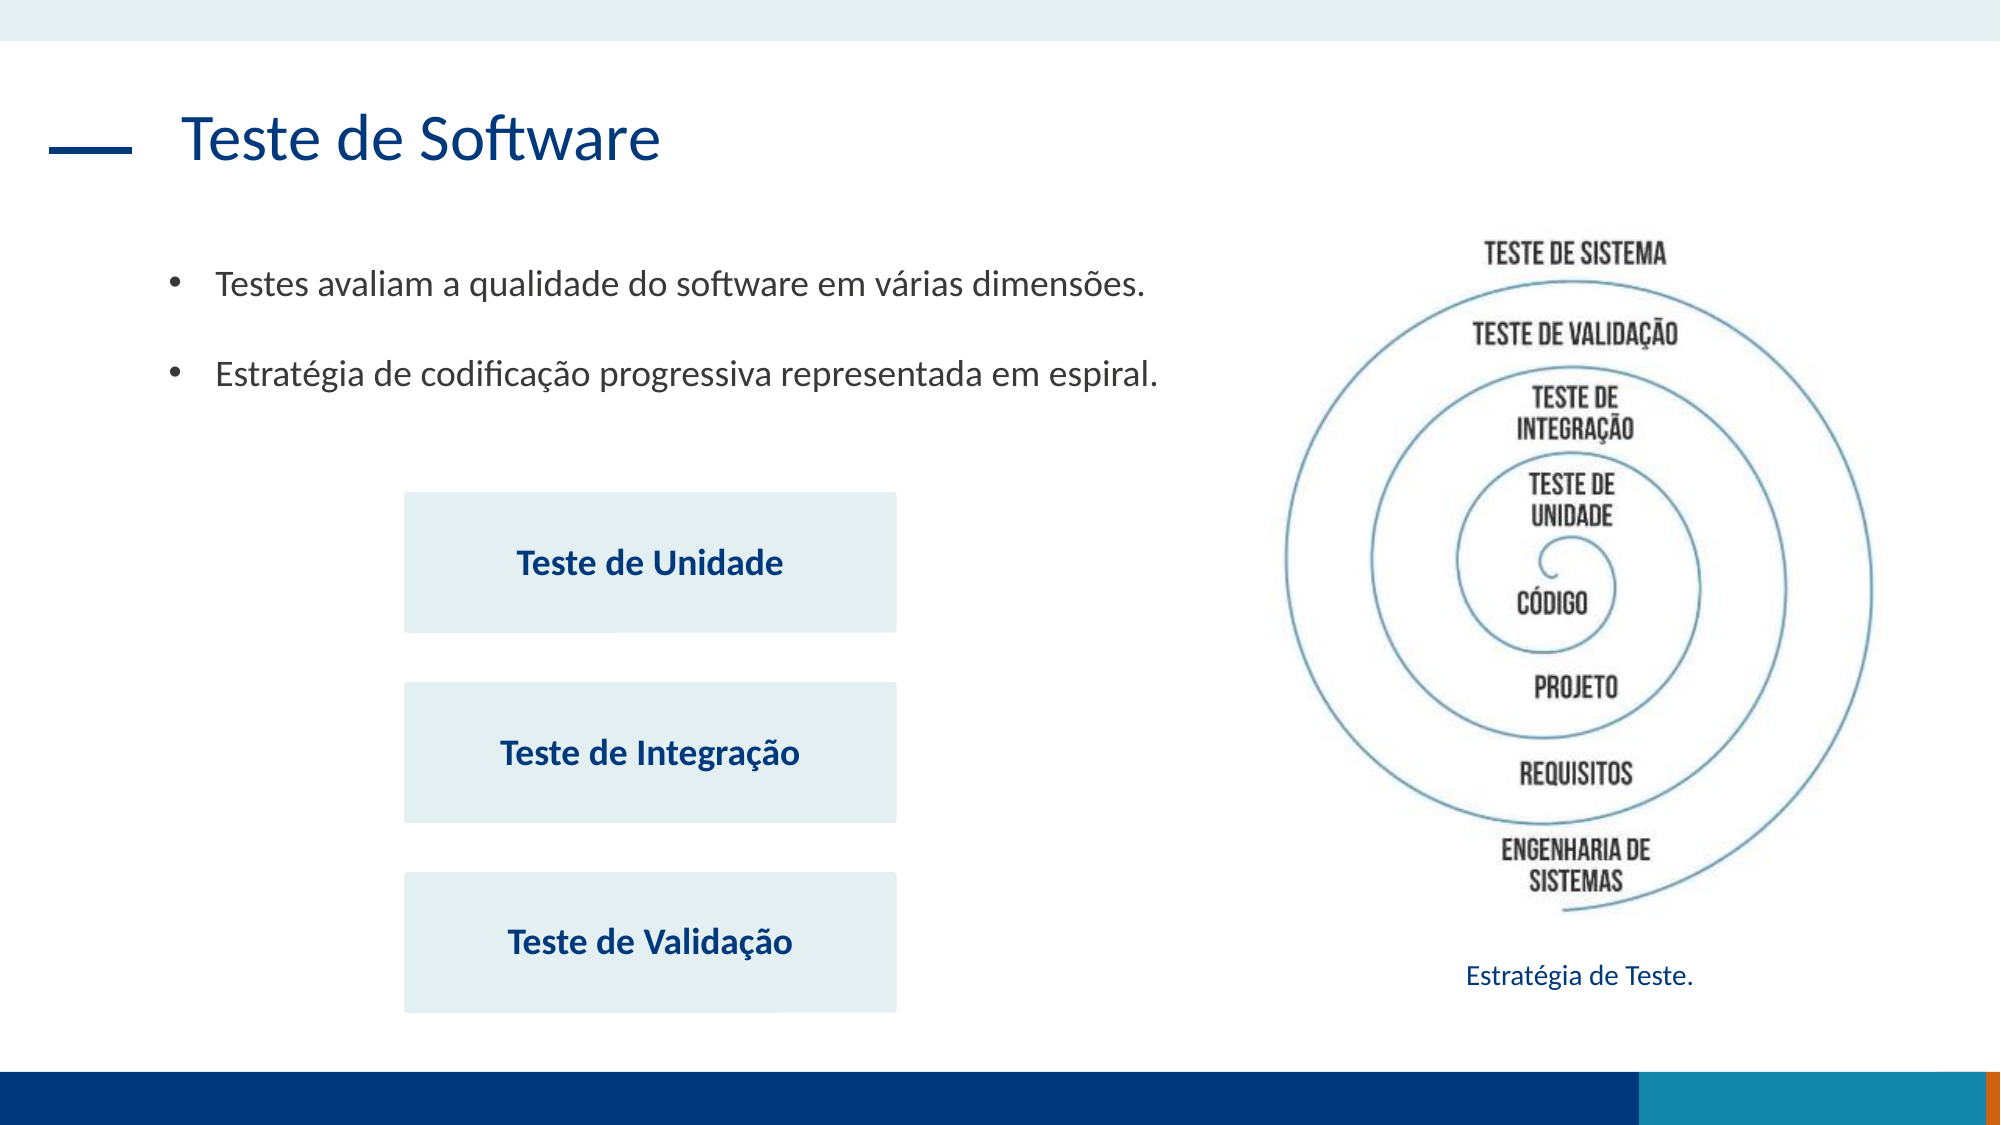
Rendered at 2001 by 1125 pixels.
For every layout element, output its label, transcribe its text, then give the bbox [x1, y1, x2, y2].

list Teste de Software [167, 95, 1833, 237]
text_box Estratégia de Teste. [1288, 948, 1873, 999]
text_box Teste de Validação [426, 910, 875, 970]
text_box Teste de Unidade [426, 530, 875, 590]
text_box Testes avaliam a qualidade do software em várias dimensões. Estratégia de codificação progressiva representada em espiral. [153, 252, 1226, 402]
text_box [403, 491, 898, 634]
picture [1270, 215, 1890, 934]
text_box Teste de Integração [426, 720, 875, 780]
text_box [403, 871, 898, 1014]
text_box [403, 681, 898, 824]
